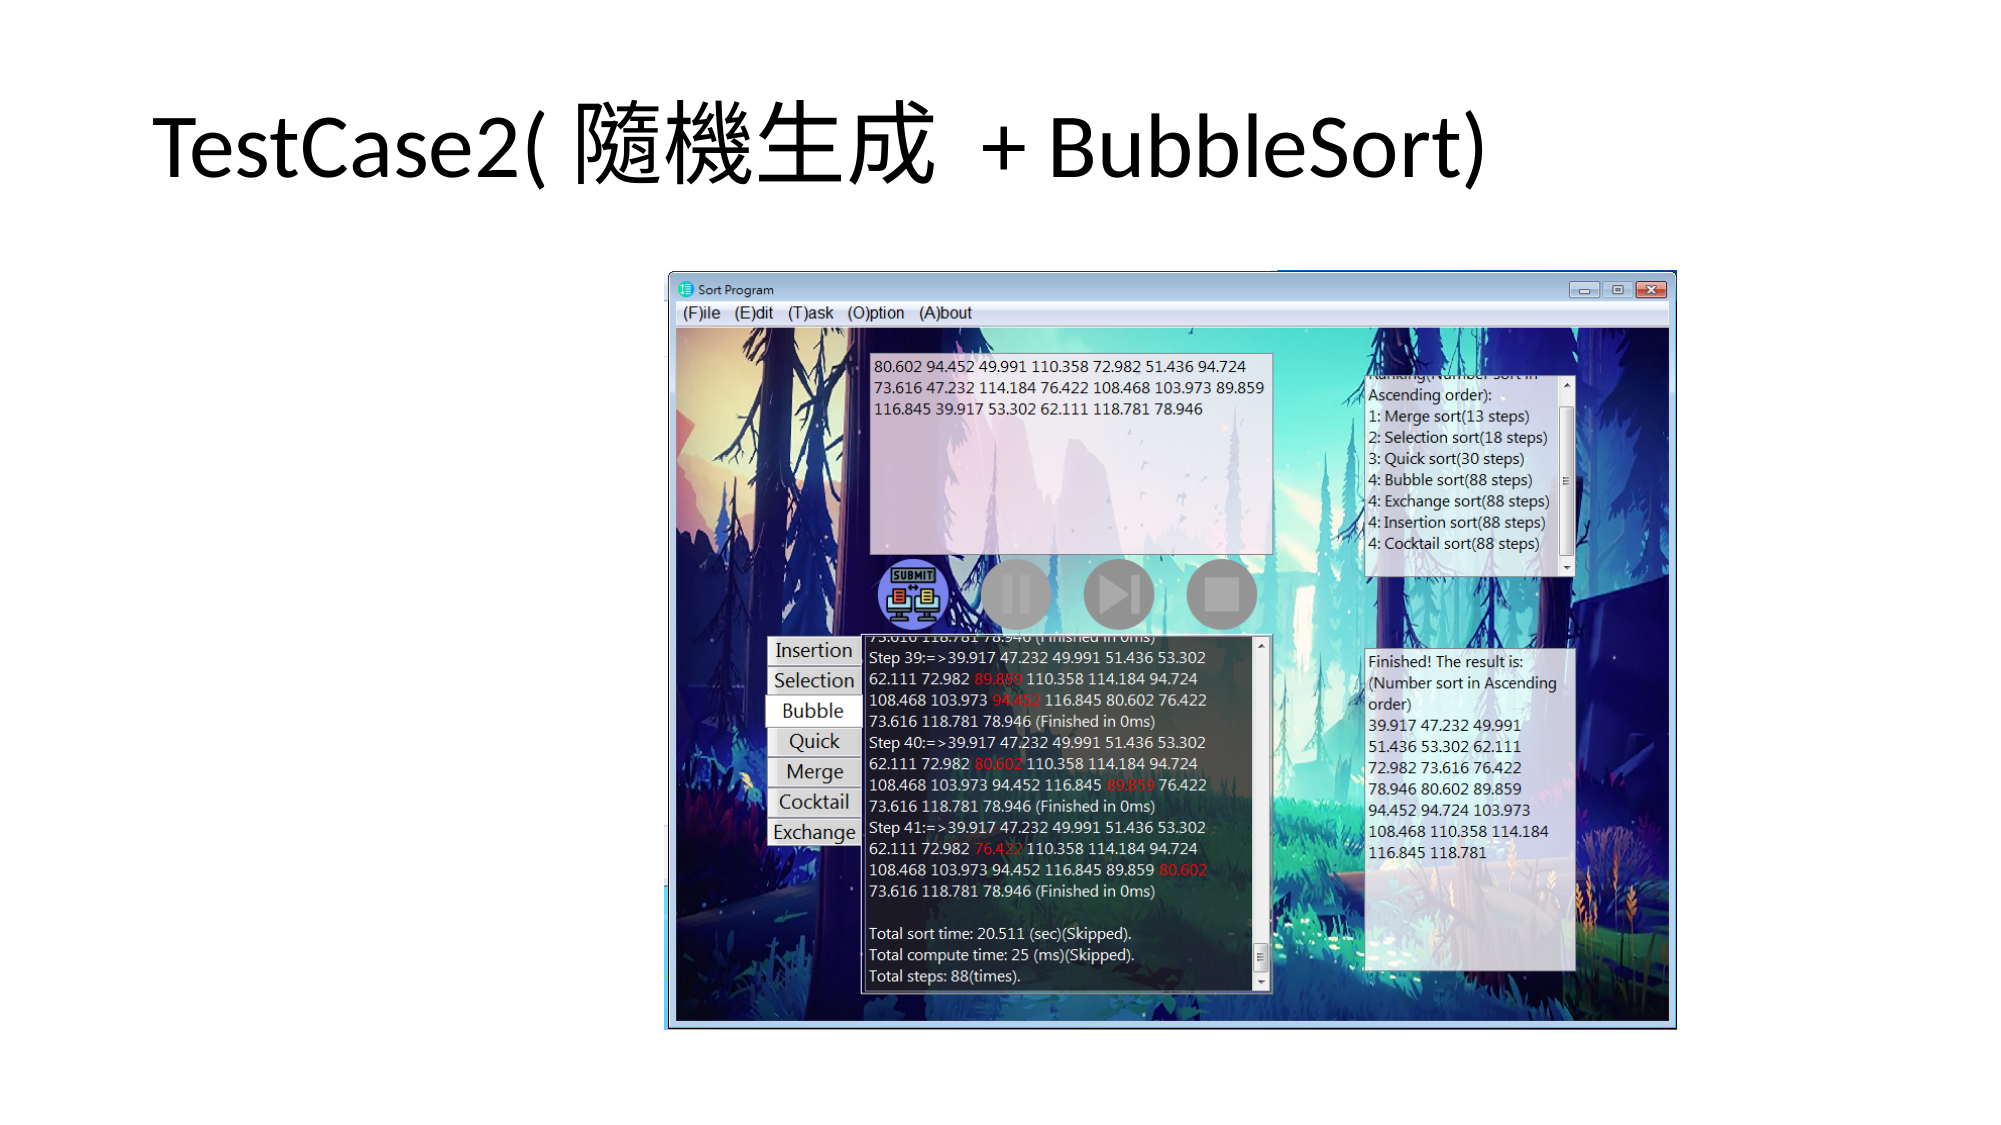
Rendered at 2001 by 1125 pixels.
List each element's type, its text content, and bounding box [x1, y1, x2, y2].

title TestCase2(隨機生成 + BubbleSort) [137, 75, 1778, 277]
picture [663, 270, 1677, 1030]
